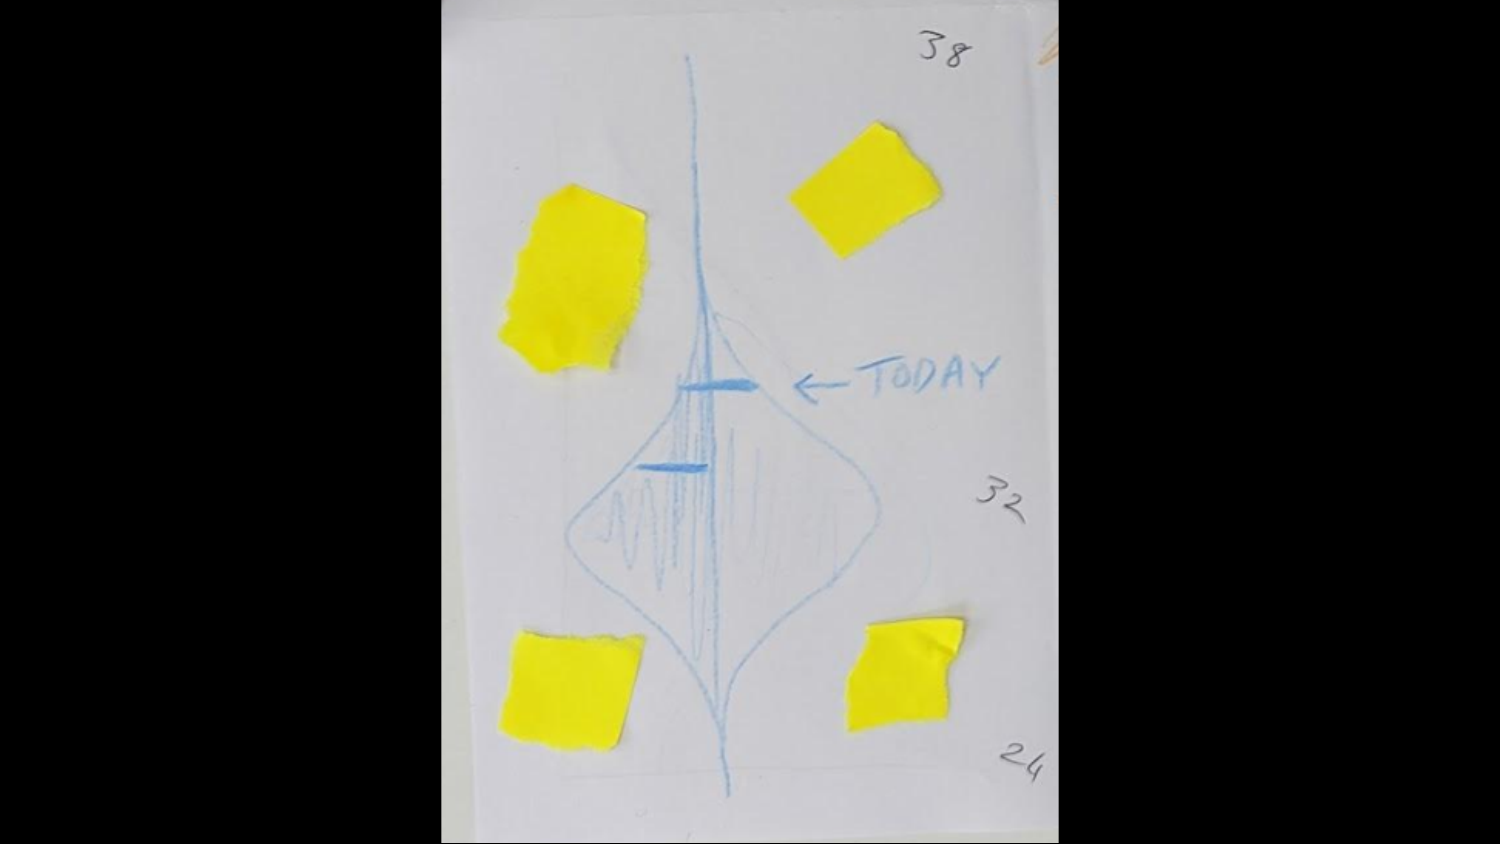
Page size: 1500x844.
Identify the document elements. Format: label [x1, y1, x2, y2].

picture [328, 0, 1172, 843]
